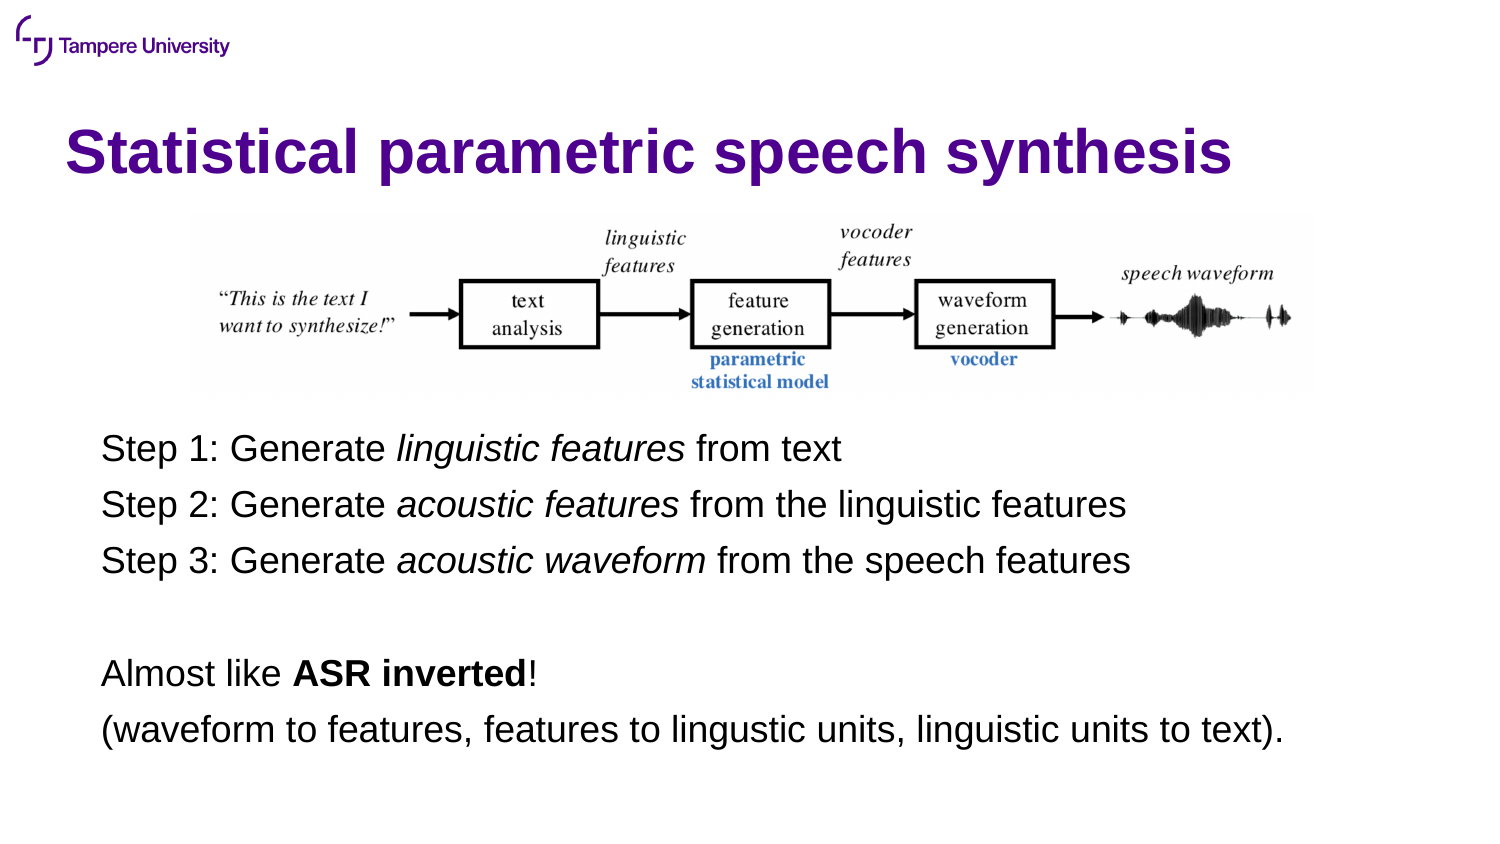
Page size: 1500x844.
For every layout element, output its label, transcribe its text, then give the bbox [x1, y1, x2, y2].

title Statistical parametric speech synthesis [50, 112, 1491, 192]
picture [15, 14, 230, 66]
picture [189, 212, 1313, 397]
list Step 1: Generate linguistic features from text Step 2: Generate acoustic features from the linguistic features Step 3: Generate acoustic waveform from the speech features Almost like ASR inverted! (waveform to features, features to lingustic units, linguistic units to text). [85, 421, 1336, 797]
